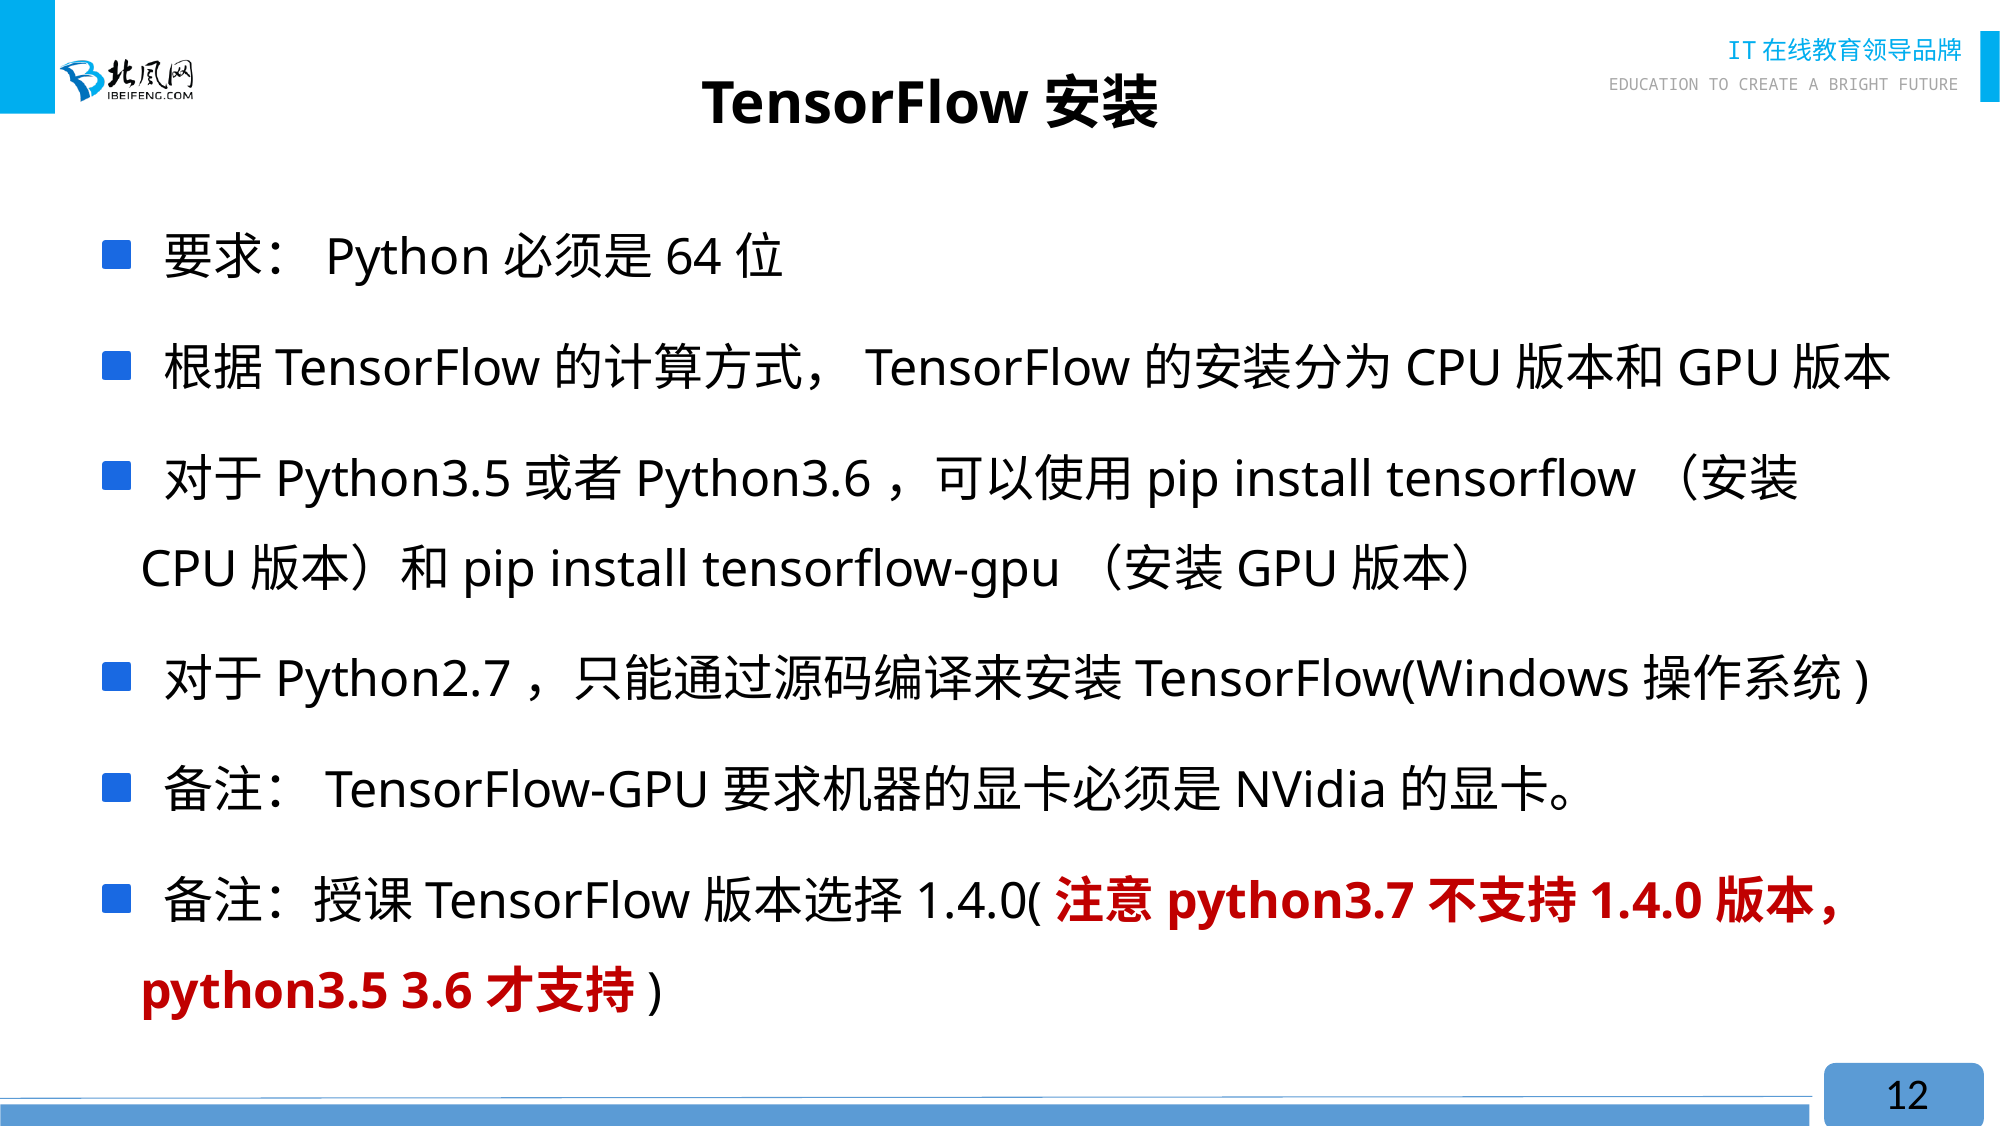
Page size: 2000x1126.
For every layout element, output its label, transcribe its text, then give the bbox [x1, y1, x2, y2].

picture [56, 54, 198, 103]
picture [102, 461, 131, 490]
picture [102, 240, 131, 269]
picture [102, 351, 131, 380]
picture [102, 662, 131, 691]
list 要求：Python必须是64位 根据TensorFlow的计算方式，TensorFlow的安装分为CPU版本和GPU版本 对于Python3.5或者Python3.6，可以使用pip install tensorflow（安装CPU版本）和pip install tensorflow-gpu（安装GPU版本） 对于Python2.7，只能通过源码编译来安装TensorFlow(Windows操作系统) 备注：TensorFlow-GPU要求机器的显卡必须是NVidia的显卡。 备注：授课TensorFlow版本选择1.4.0(注意python3.7不支持1.4.0版本，python3.5 3.6才支持) [87, 186, 1922, 1028]
title TensorFlow安装 [255, 42, 1606, 167]
picture [102, 773, 131, 802]
picture [102, 884, 131, 913]
